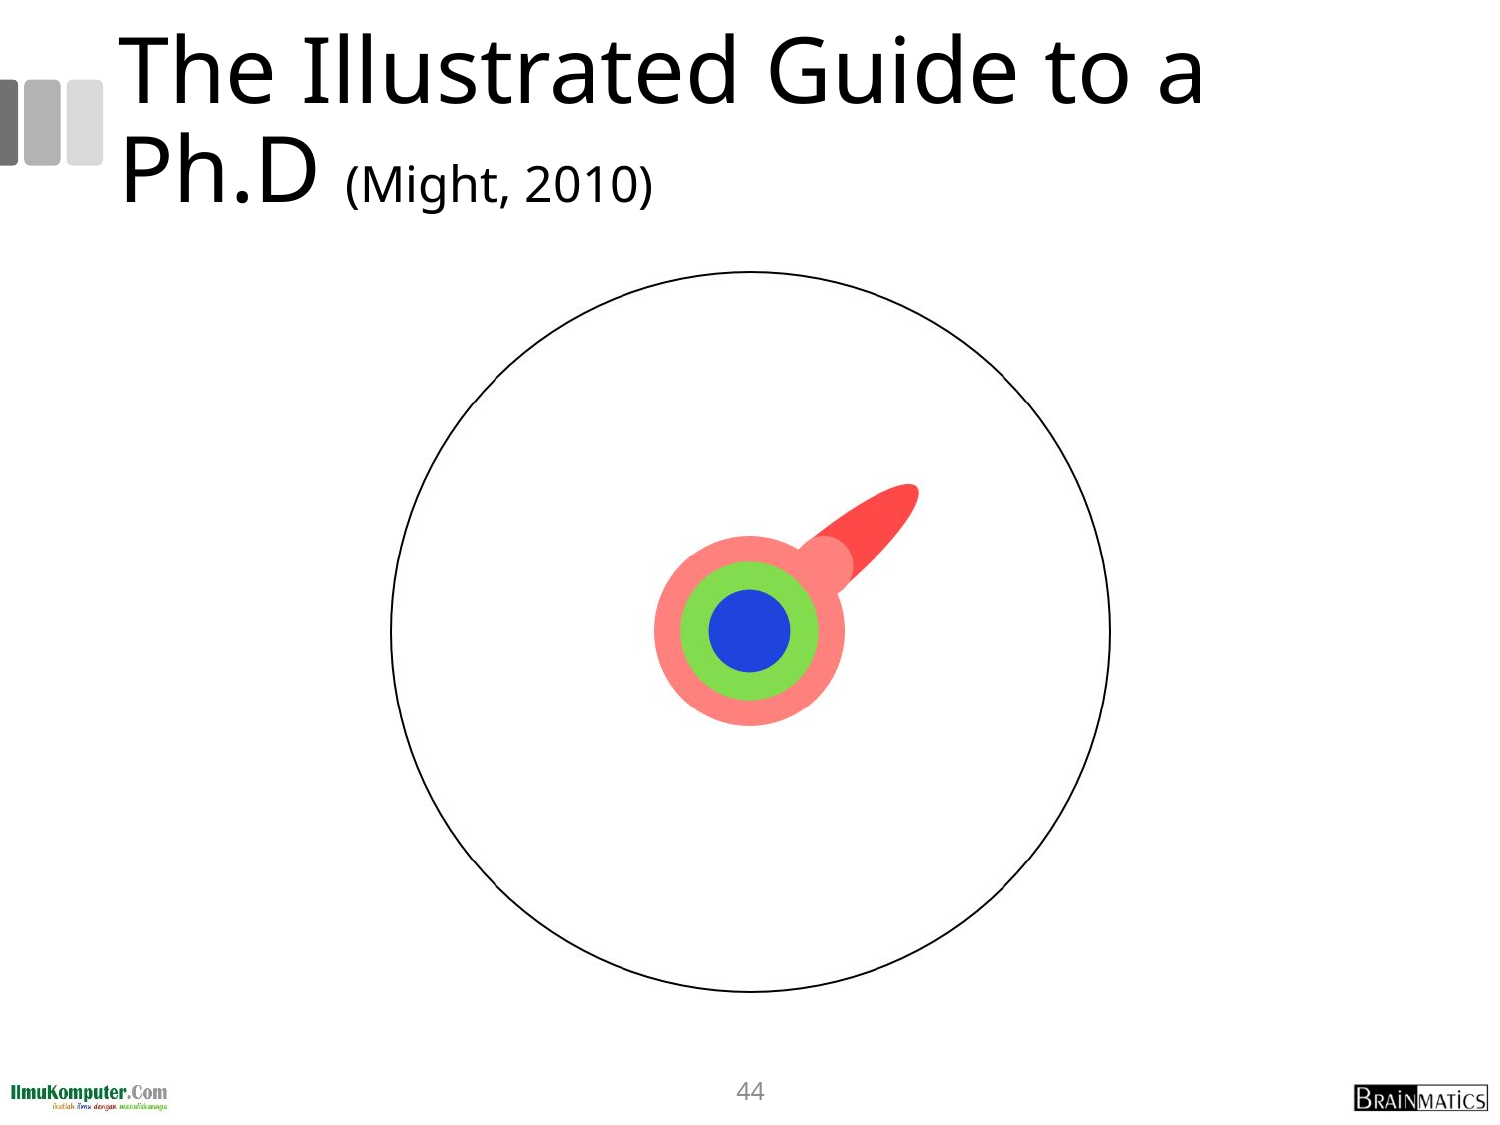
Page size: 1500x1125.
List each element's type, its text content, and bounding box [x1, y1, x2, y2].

picture [4, 1081, 173, 1115]
slide_number 44 [582, 1062, 920, 1123]
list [242, 250, 1258, 1013]
title The Illustrated Guide to a Ph.D (Might, 2010) [103, 24, 1397, 222]
picture [1351, 1081, 1491, 1115]
